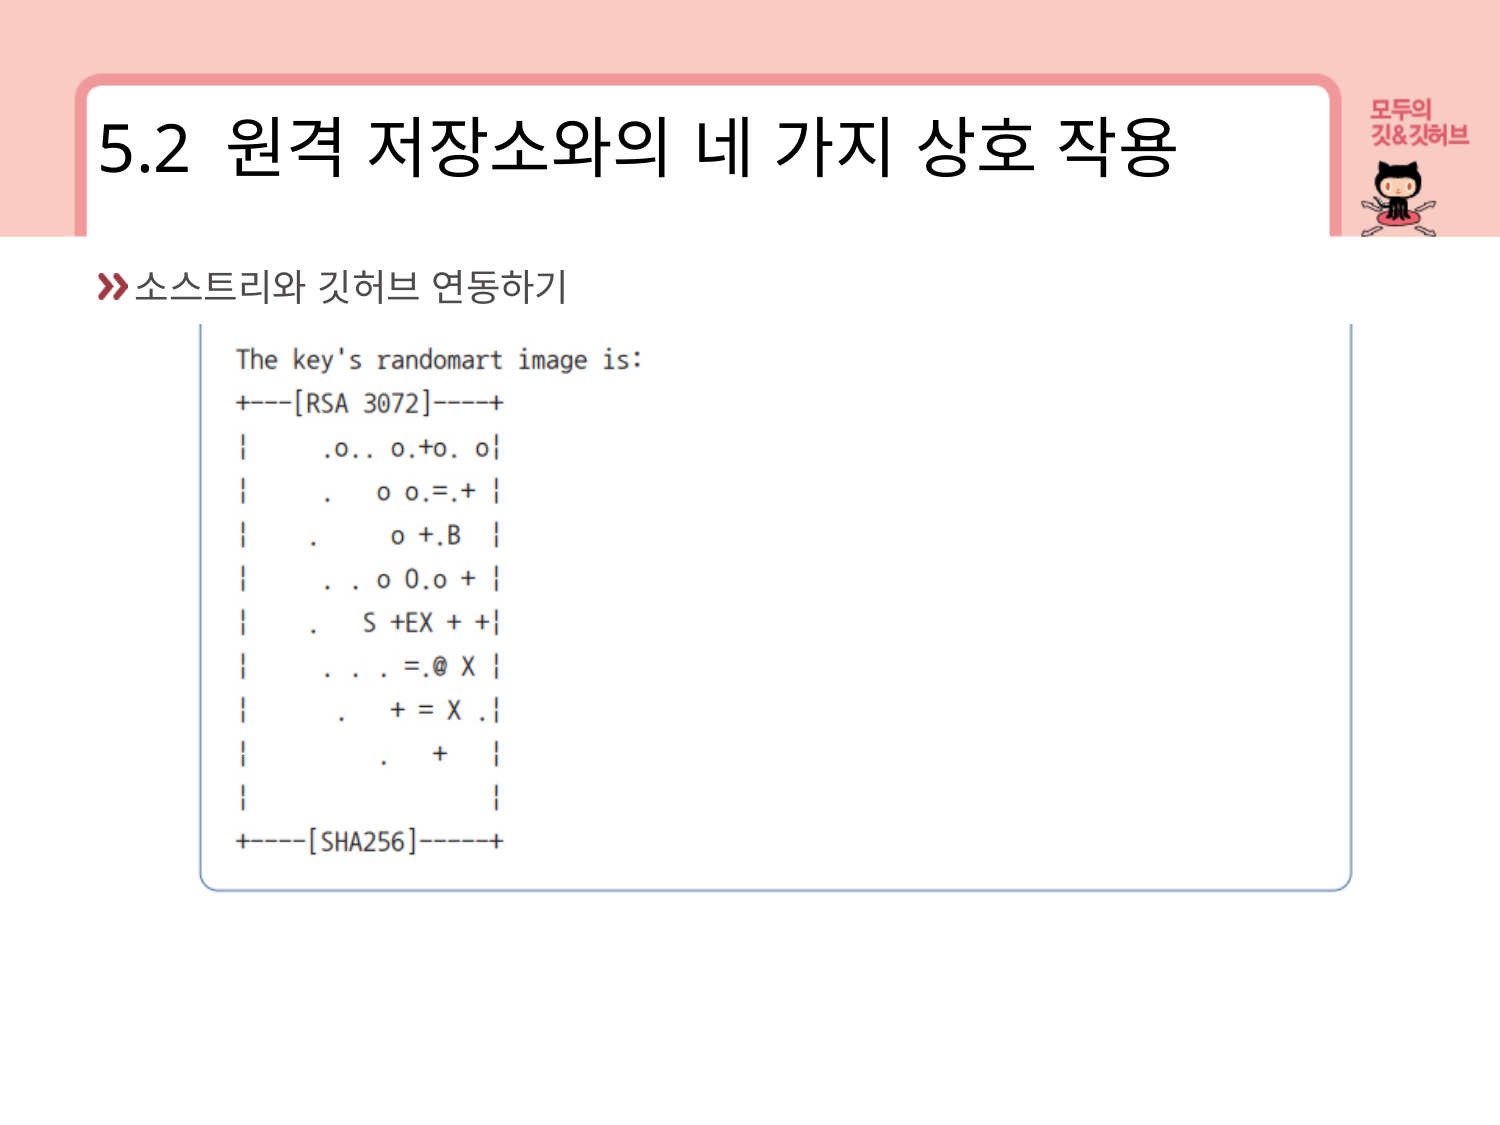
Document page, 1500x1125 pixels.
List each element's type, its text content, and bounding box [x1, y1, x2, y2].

text_box 소스트리와 깃허브 연동하기 [82, 252, 1413, 1067]
text_box 5.2 원격 저장소와의 네 가지 상호 작용 [82, 61, 1413, 193]
picture [0, 0, 1500, 1125]
